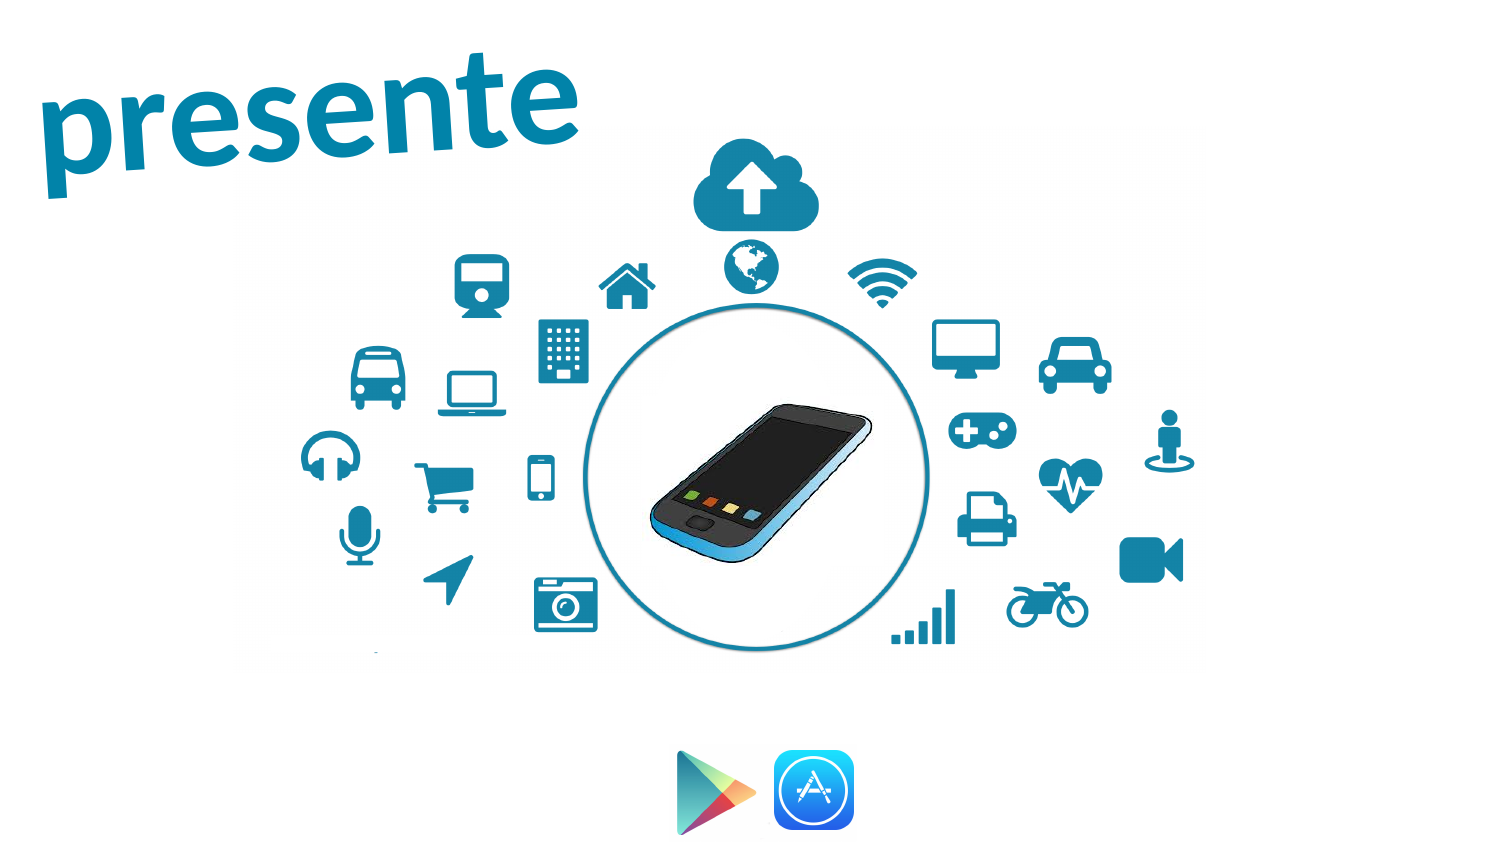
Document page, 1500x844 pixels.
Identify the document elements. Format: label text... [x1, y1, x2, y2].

text_box presente [28, 0, 636, 211]
picture [642, 396, 885, 566]
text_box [233, 126, 1207, 673]
picture [669, 743, 858, 842]
